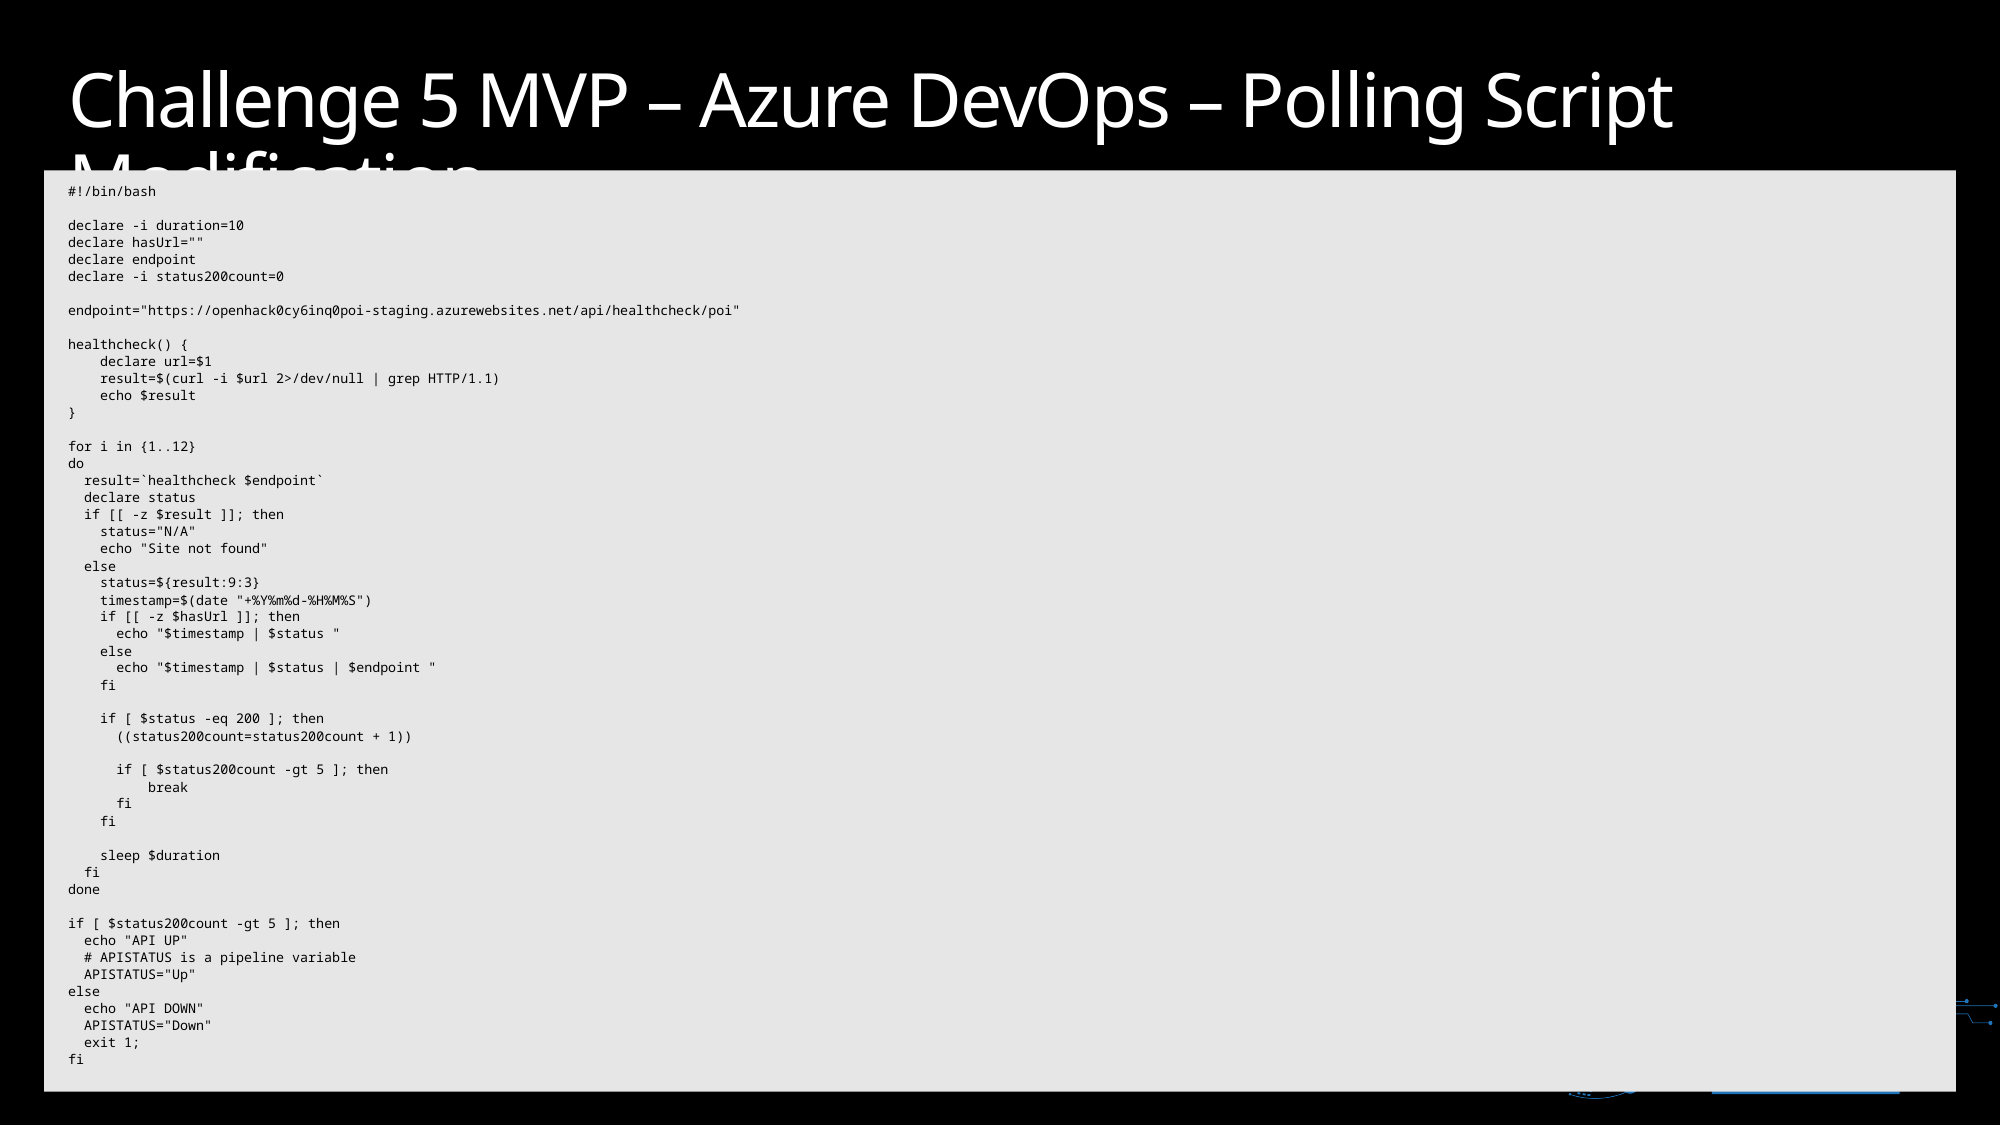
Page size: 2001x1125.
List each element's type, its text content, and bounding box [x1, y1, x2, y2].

picture [1356, 917, 2000, 1099]
list #!/bin/bash declare -i duration=10 declare hasUrl="" declare endpoint declare -i status200count=0 endpoint="https://openhack0cy6inq0poi-staging.azurewebsites.net/api/healthcheck/poi" healthcheck() { declare url=$1 result=$(curl -i $url 2>/dev/null | grep HTTP/1.1) echo $result } for i in {1..12} do result=`healthcheck $endpoint` declare status if [[ -z $result ]]; then status="N/A" echo "Site not found" else status=${result:9:3} timestamp=$(date "+%Y%m%d-%H%M%S") if [[ -z $hasUrl ]]; then echo "$timestamp | $status " else echo "$timestamp | $status | $endpoint " fi if [ $status -eq 200 ]; then ((status200count=status200count + 1)) if [ $status200count -gt 5 ]; then break fi fi sleep $duration fi done if [ $status200count -gt 5 ]; then echo "API UP" # APISTATUS is a pipeline variable APISTATUS="Up" else echo "API DOWN" APISTATUS="Down" exit 1; fi [44, 170, 1956, 1092]
title Challenge 5 MVP – Azure DevOps – Polling Script Modification [44, 47, 1957, 158]
